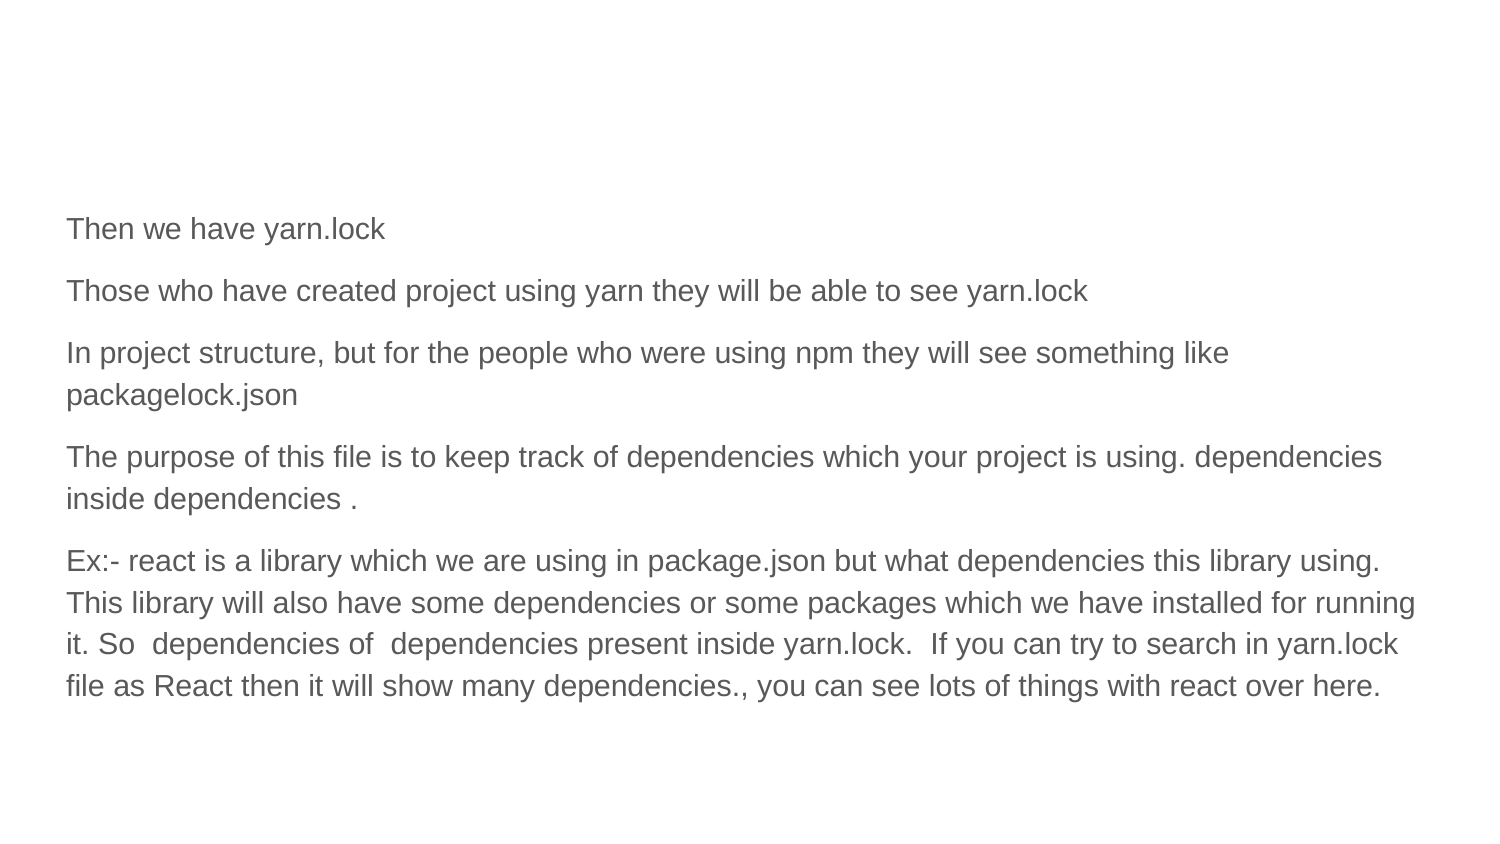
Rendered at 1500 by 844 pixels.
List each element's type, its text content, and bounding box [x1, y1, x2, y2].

list Then we have yarn.lock Those who have created project using yarn they will be able to see yarn.lock In project structure, but for the people who were using npm they will see something like packagelock.json The purpose of this file is to keep track of dependencies which your project is using. dependencies inside dependencies . Ex:- react is a library which we are using in package.json but what dependencies this library using. This library will also have some dependencies or some packages which we have installed for running it. So dependencies of dependencies present inside yarn.lock. If you can try to search in yarn.lock file as React then it will show many dependencies., you can see lots of things with react over here. [51, 189, 1449, 750]
